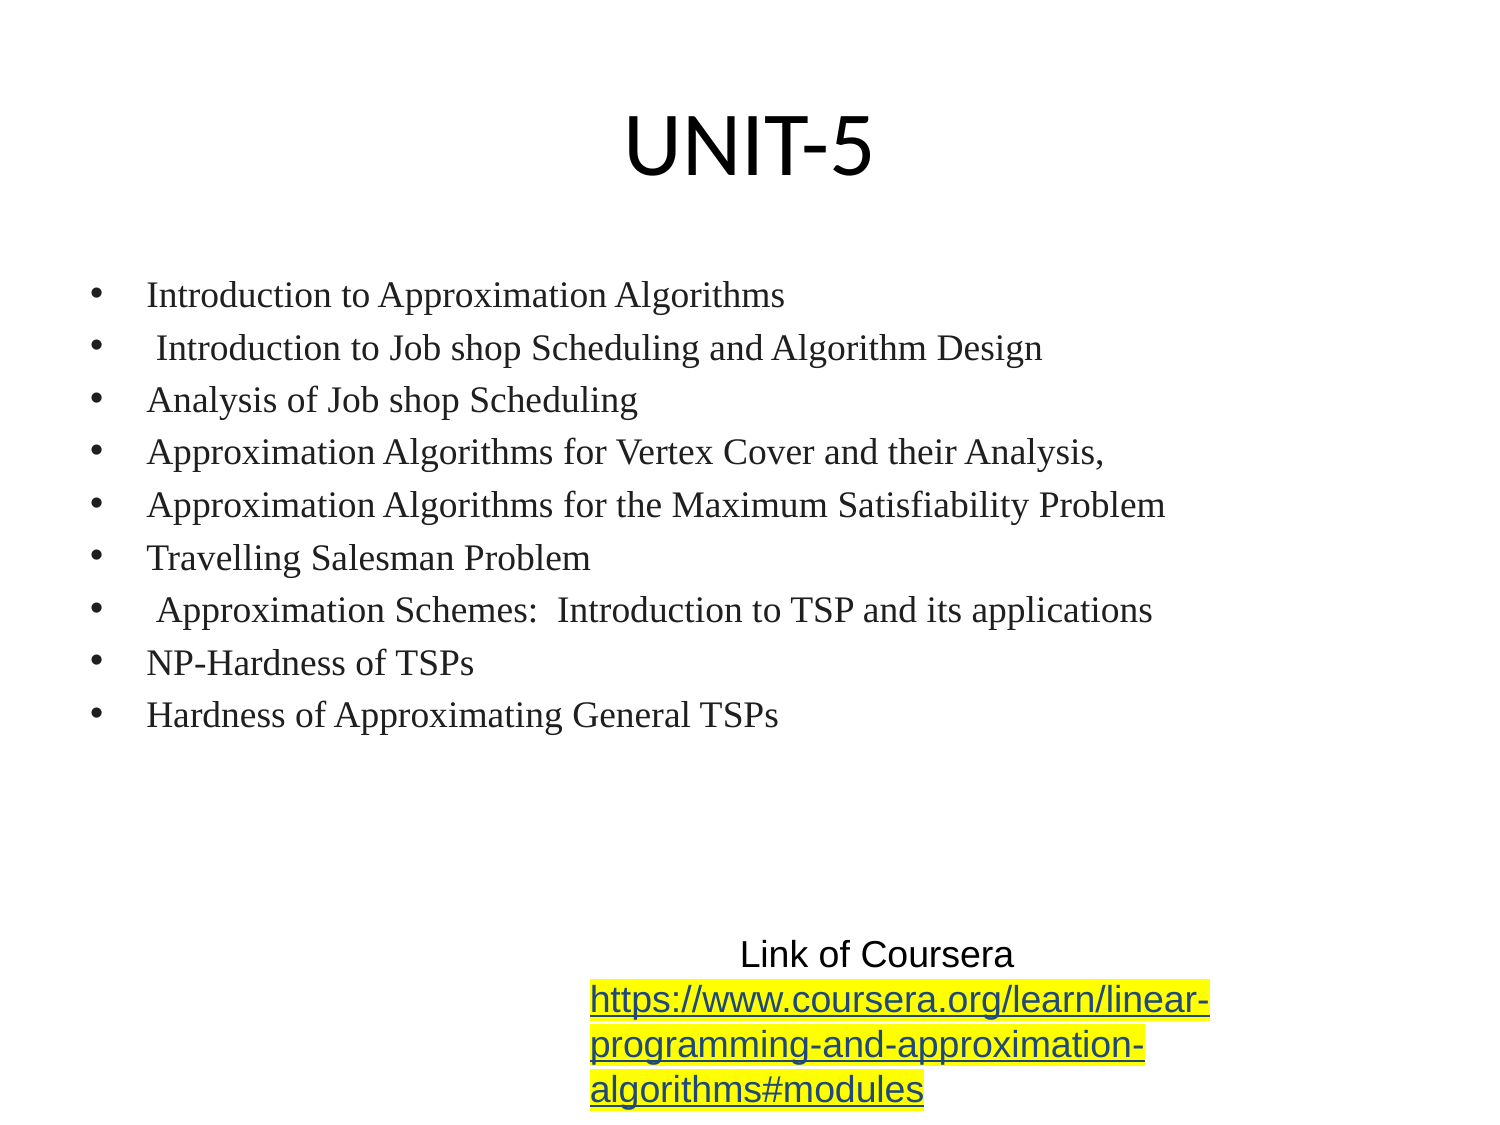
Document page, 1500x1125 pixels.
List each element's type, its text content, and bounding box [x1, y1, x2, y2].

title UNIT-5 [74, 44, 1426, 233]
list Introduction to Approximation Algorithms Introduction to Job shop Scheduling and Algorithm Design Analysis of Job shop Scheduling Approximation Algorithms for Vertex Cover and their Analysis, Approximation Algorithms for the Maximum Satisfiability Problem Travelling Salesman Problem Approximation Schemes: Introduction to TSP and its applications NP-Hardness of TSPs Hardness of Approximating General TSPs [74, 262, 1426, 1006]
text_box Link of Coursera https://www.coursera.org/learn/linear-programming-and-approximation-algorithms#modules [574, 923, 1325, 1118]
